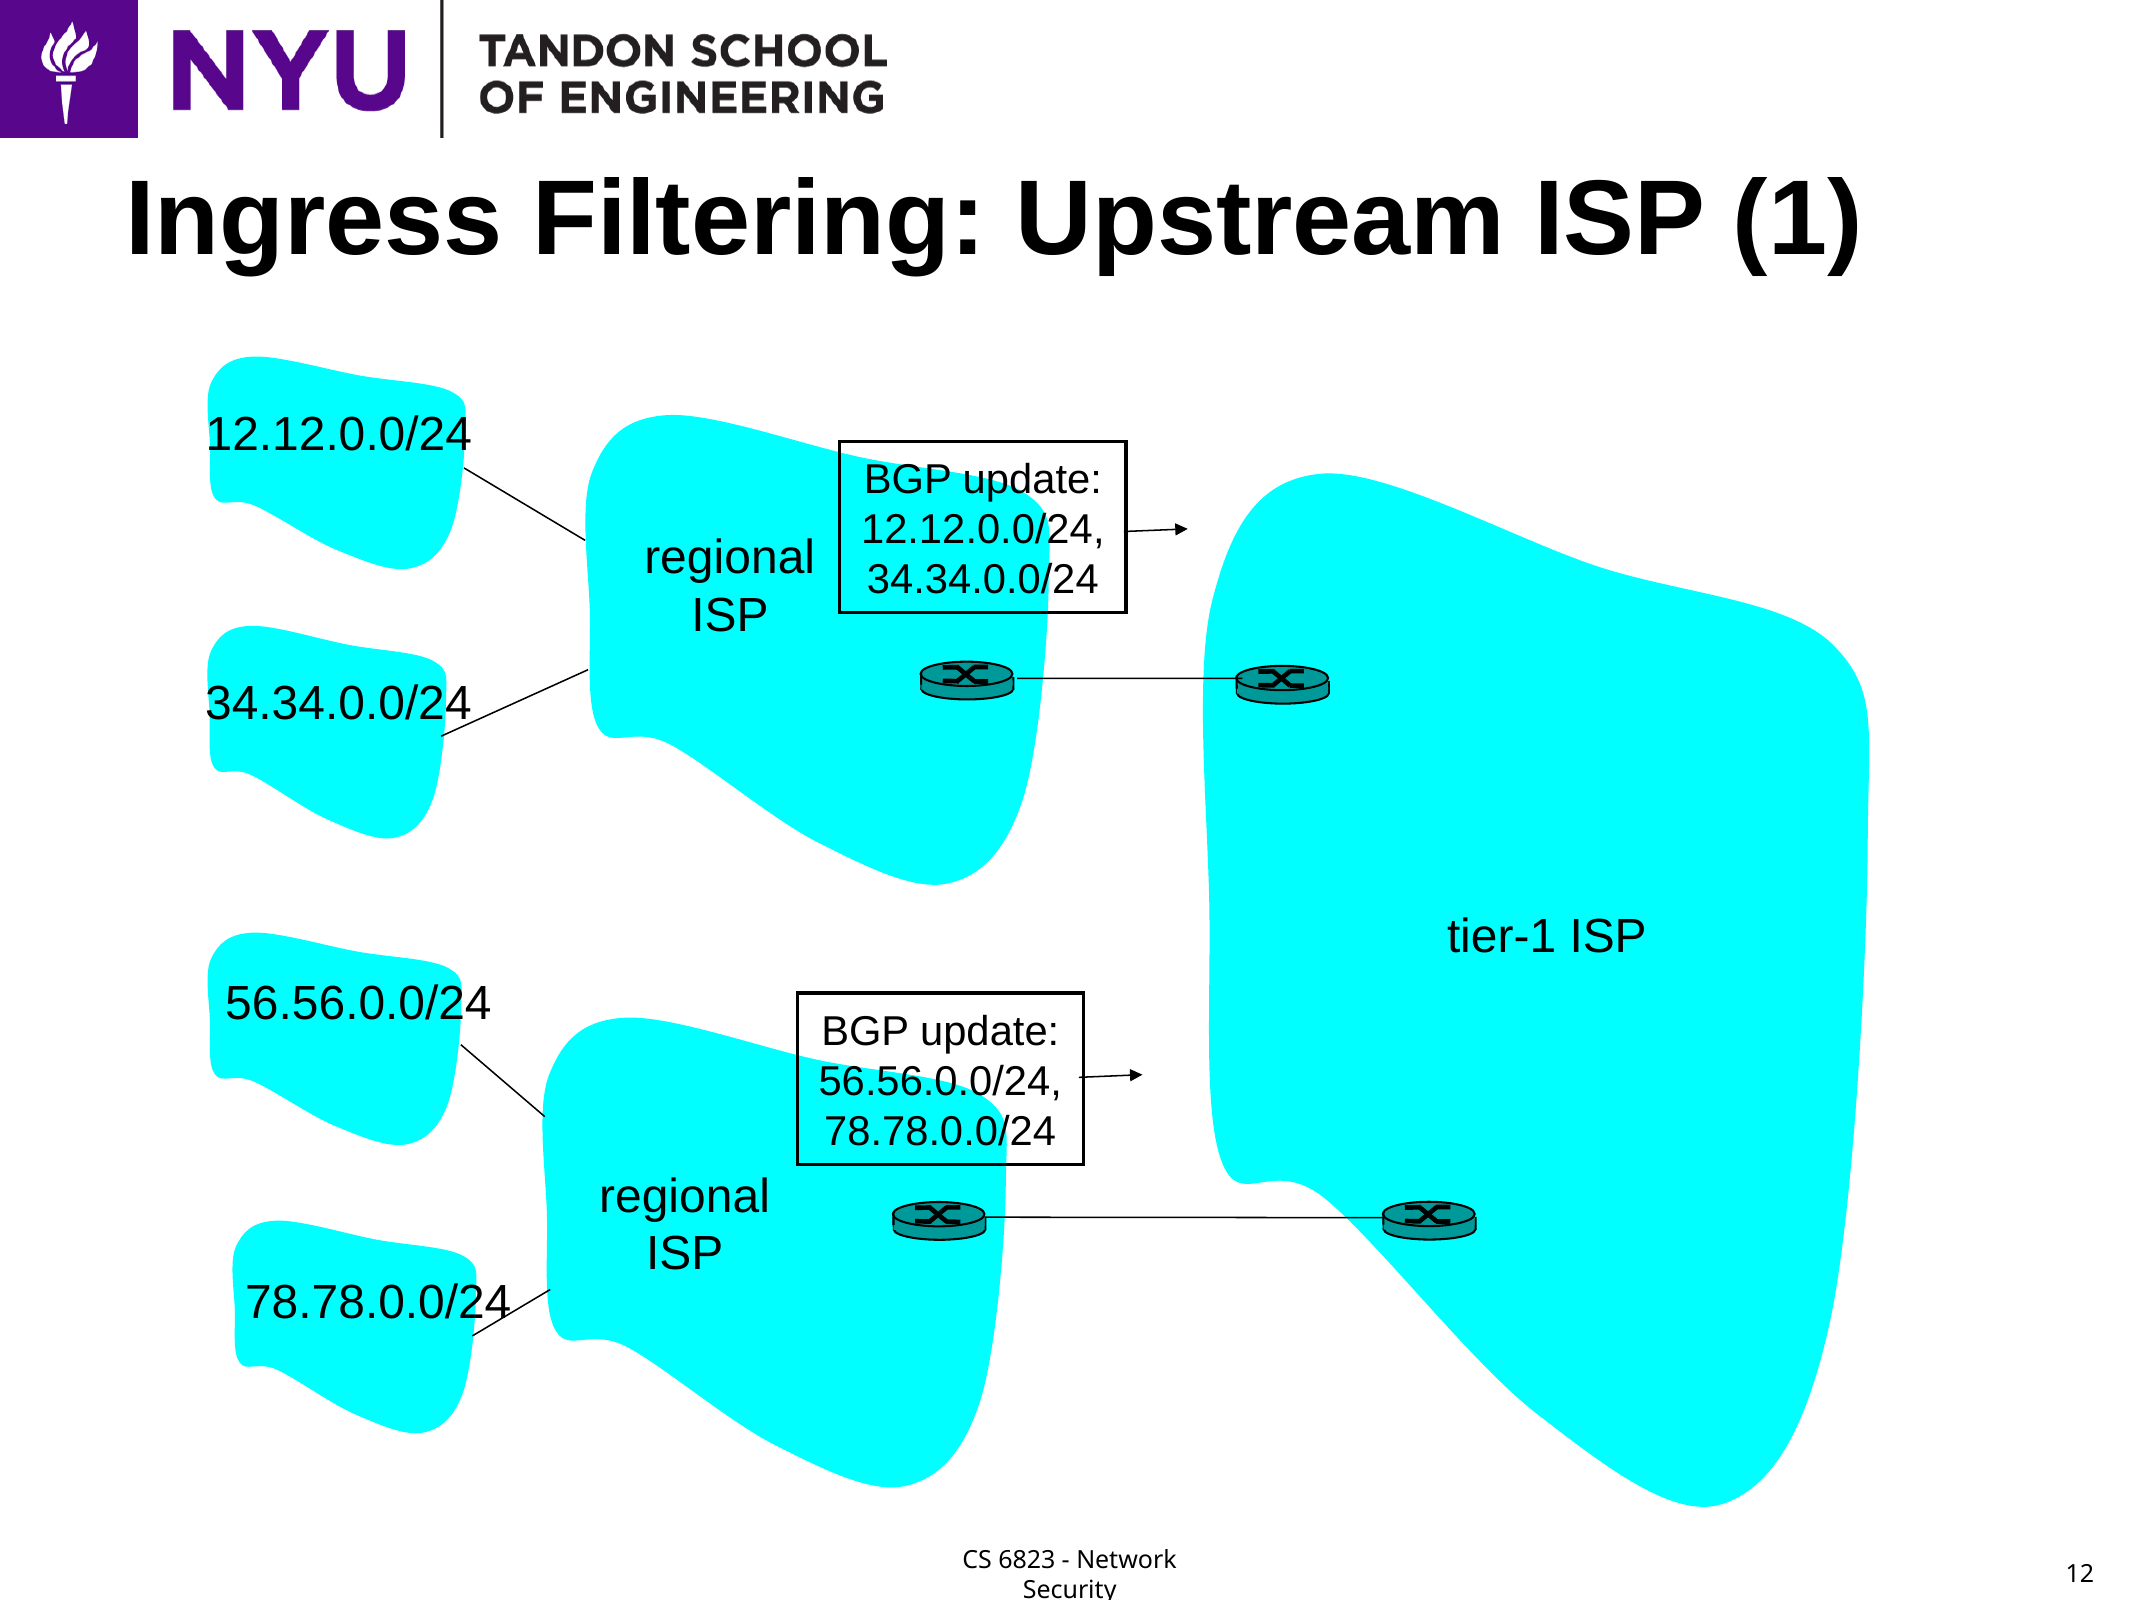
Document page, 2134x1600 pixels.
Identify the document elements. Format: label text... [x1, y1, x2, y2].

text_box 12.12.0.0/24 [184, 391, 495, 471]
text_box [920, 661, 1014, 700]
text_box tier-1 ISP [1425, 893, 1669, 973]
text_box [1382, 1201, 1476, 1240]
text_box [1202, 473, 1870, 1507]
text_box regional ISP [622, 515, 837, 652]
title Ingress Filtering: Upstream ISP (1) [104, 137, 2024, 336]
text_box [234, 1340, 473, 1434]
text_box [892, 1201, 986, 1241]
text_box [542, 1017, 1007, 1488]
text_box 34.34.0.0/24 [183, 660, 494, 740]
text_box 78.78.0.0/24 [220, 1260, 537, 1340]
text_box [1235, 665, 1330, 704]
text_box 56.56.0.0/24 [203, 960, 514, 1040]
text_box [209, 471, 463, 570]
text_box [209, 740, 444, 839]
slide_number 12 [2026, 1546, 2134, 1600]
text_box [585, 414, 1048, 885]
text_box [1078, 1069, 1143, 1082]
picture [0, 0, 887, 138]
text_box [210, 932, 420, 960]
text_box BGP update: 12.12.0.0/24, 34.34.0.0/24 [839, 441, 1126, 613]
text_box regional ISP [577, 1153, 792, 1290]
text_box [1123, 523, 1188, 536]
text_box BGP update: 56.56.0.0/24, 78.78.0.0/24 [797, 992, 1084, 1165]
text_box [232, 1220, 470, 1260]
text_box [209, 1040, 460, 1146]
text_box [208, 625, 432, 660]
text_box [208, 356, 450, 391]
